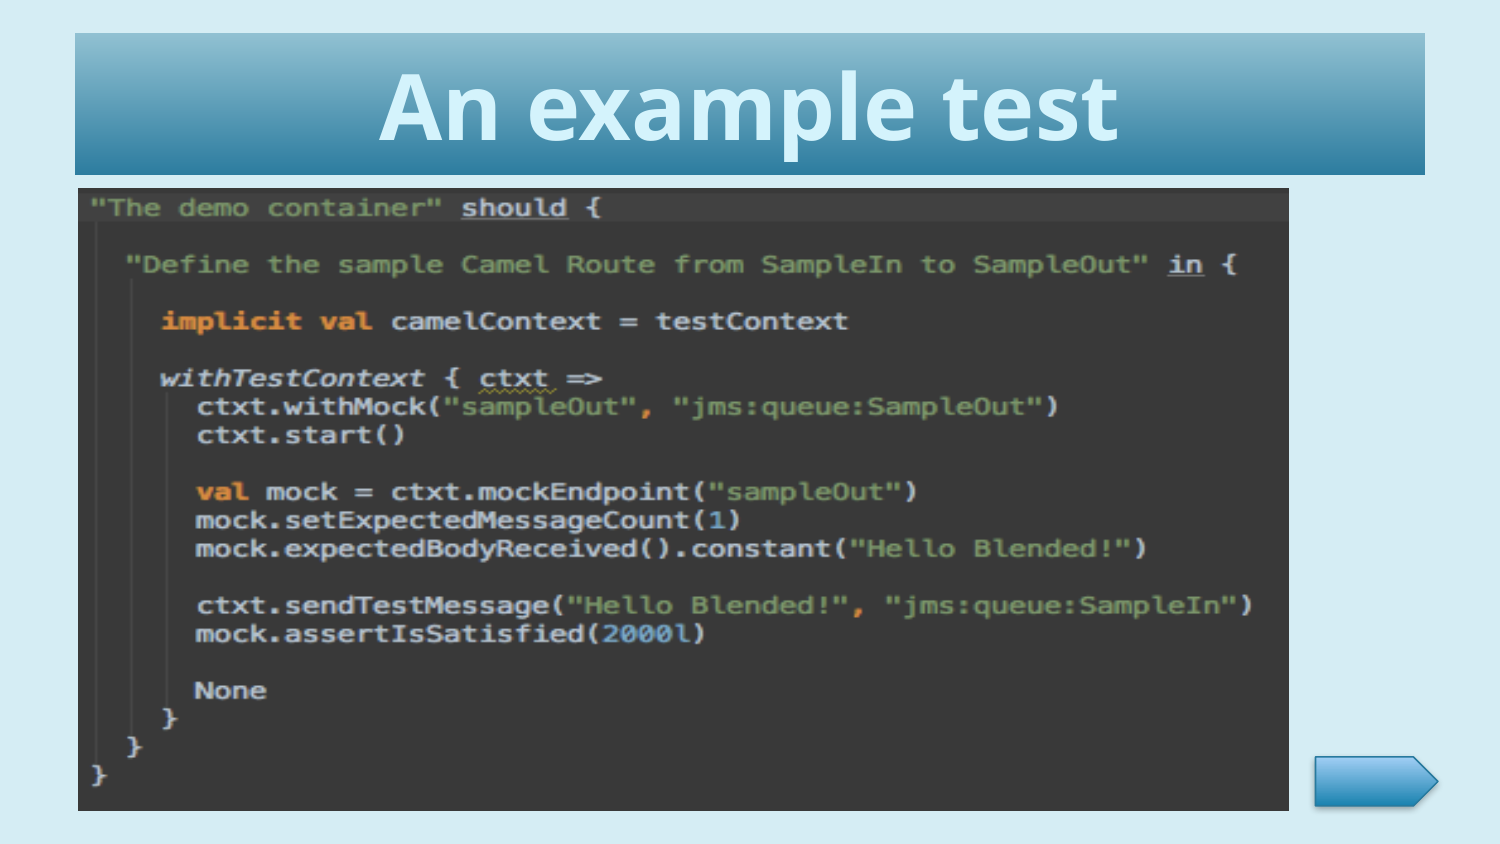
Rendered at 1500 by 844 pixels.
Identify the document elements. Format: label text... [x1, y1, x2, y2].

picture [78, 188, 1289, 811]
text_box [1314, 756, 1439, 807]
title An example test [75, 33, 1425, 175]
